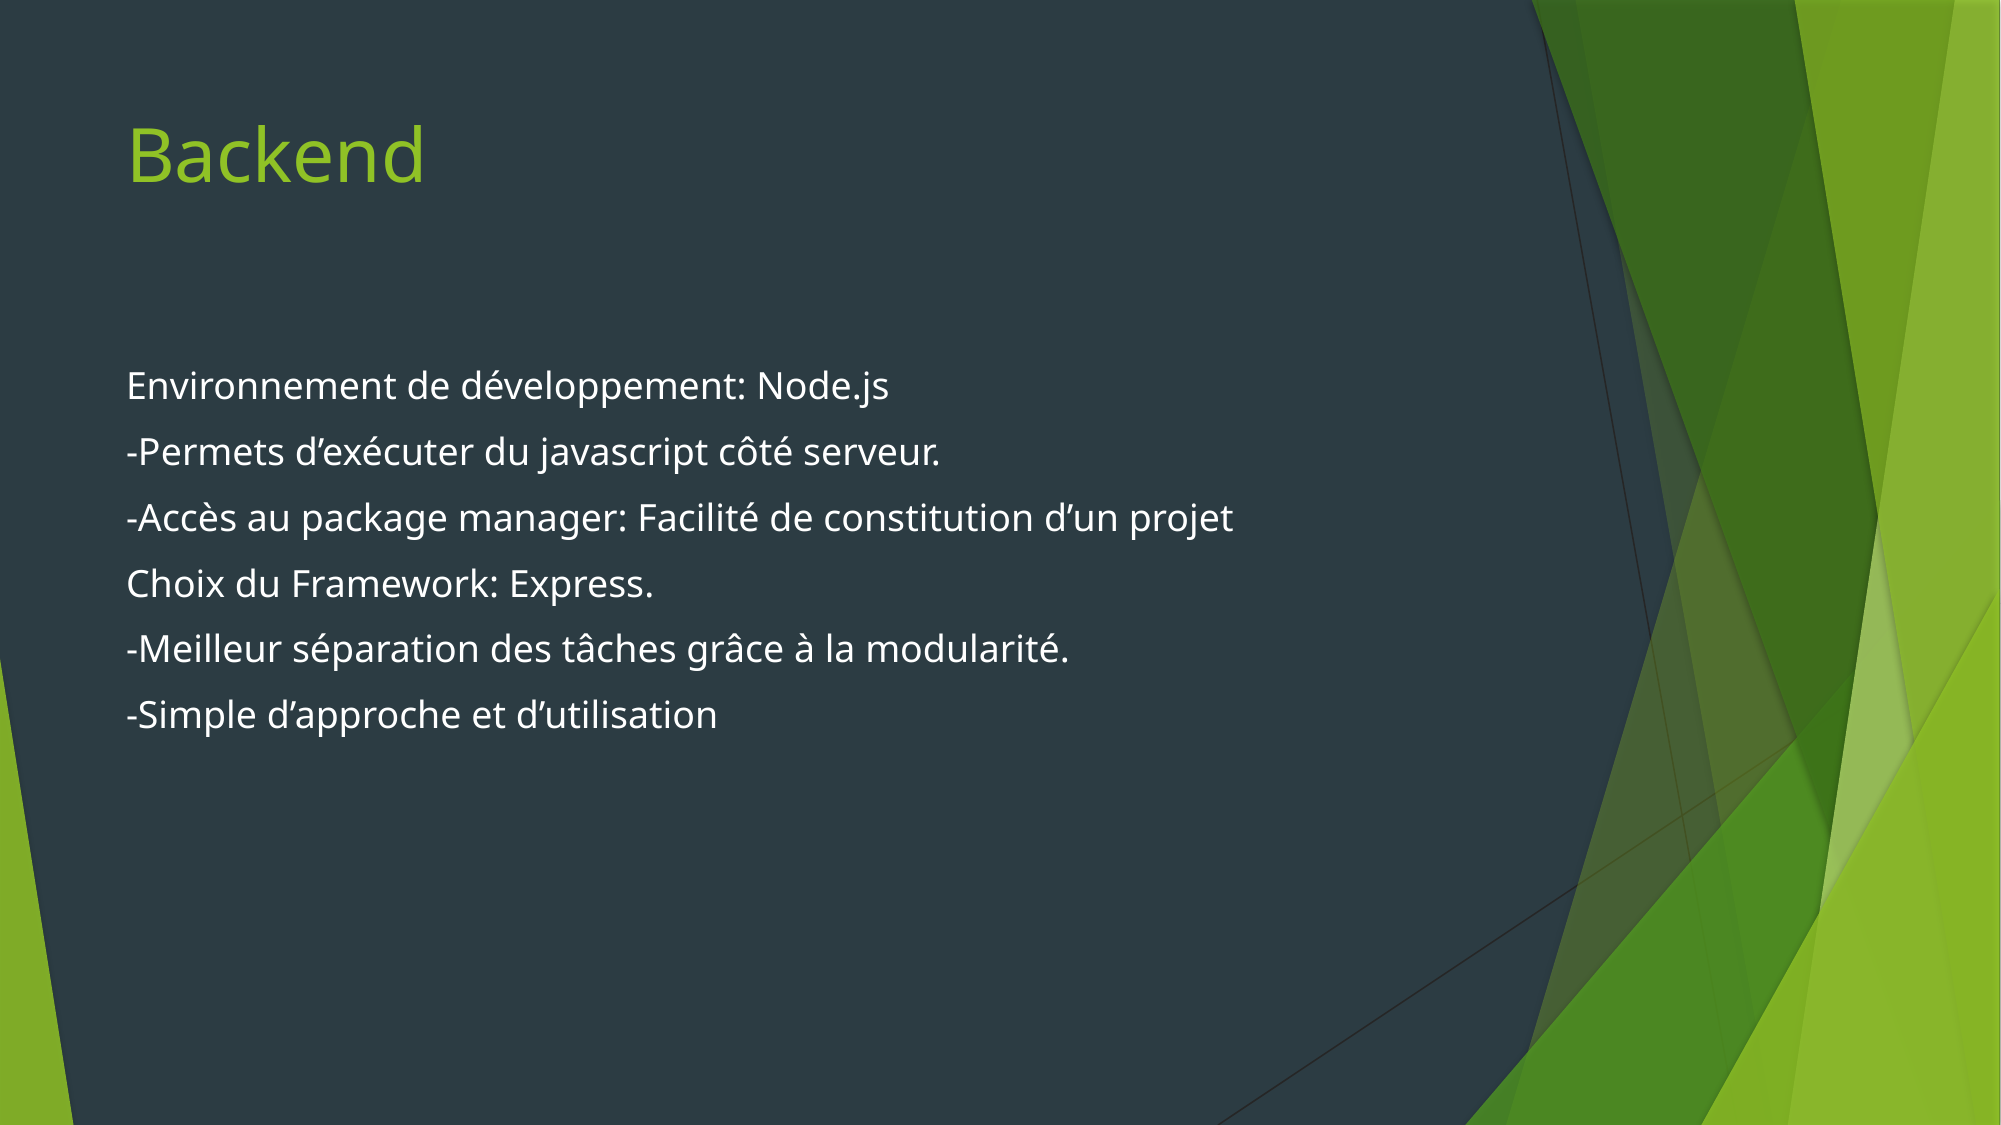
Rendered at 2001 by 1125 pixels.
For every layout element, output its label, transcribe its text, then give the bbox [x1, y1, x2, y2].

list Environnement de développement: Node.js -Permets d’exécuter du javascript côté serveur. -Accès au package manager: Facilité de constitution d’un projet Choix du Framework: Express. -Meilleur séparation des tâches grâce à la modularité. -Simple d’approche et d’utilisation [111, 354, 1522, 992]
title Backend [111, 99, 1522, 317]
